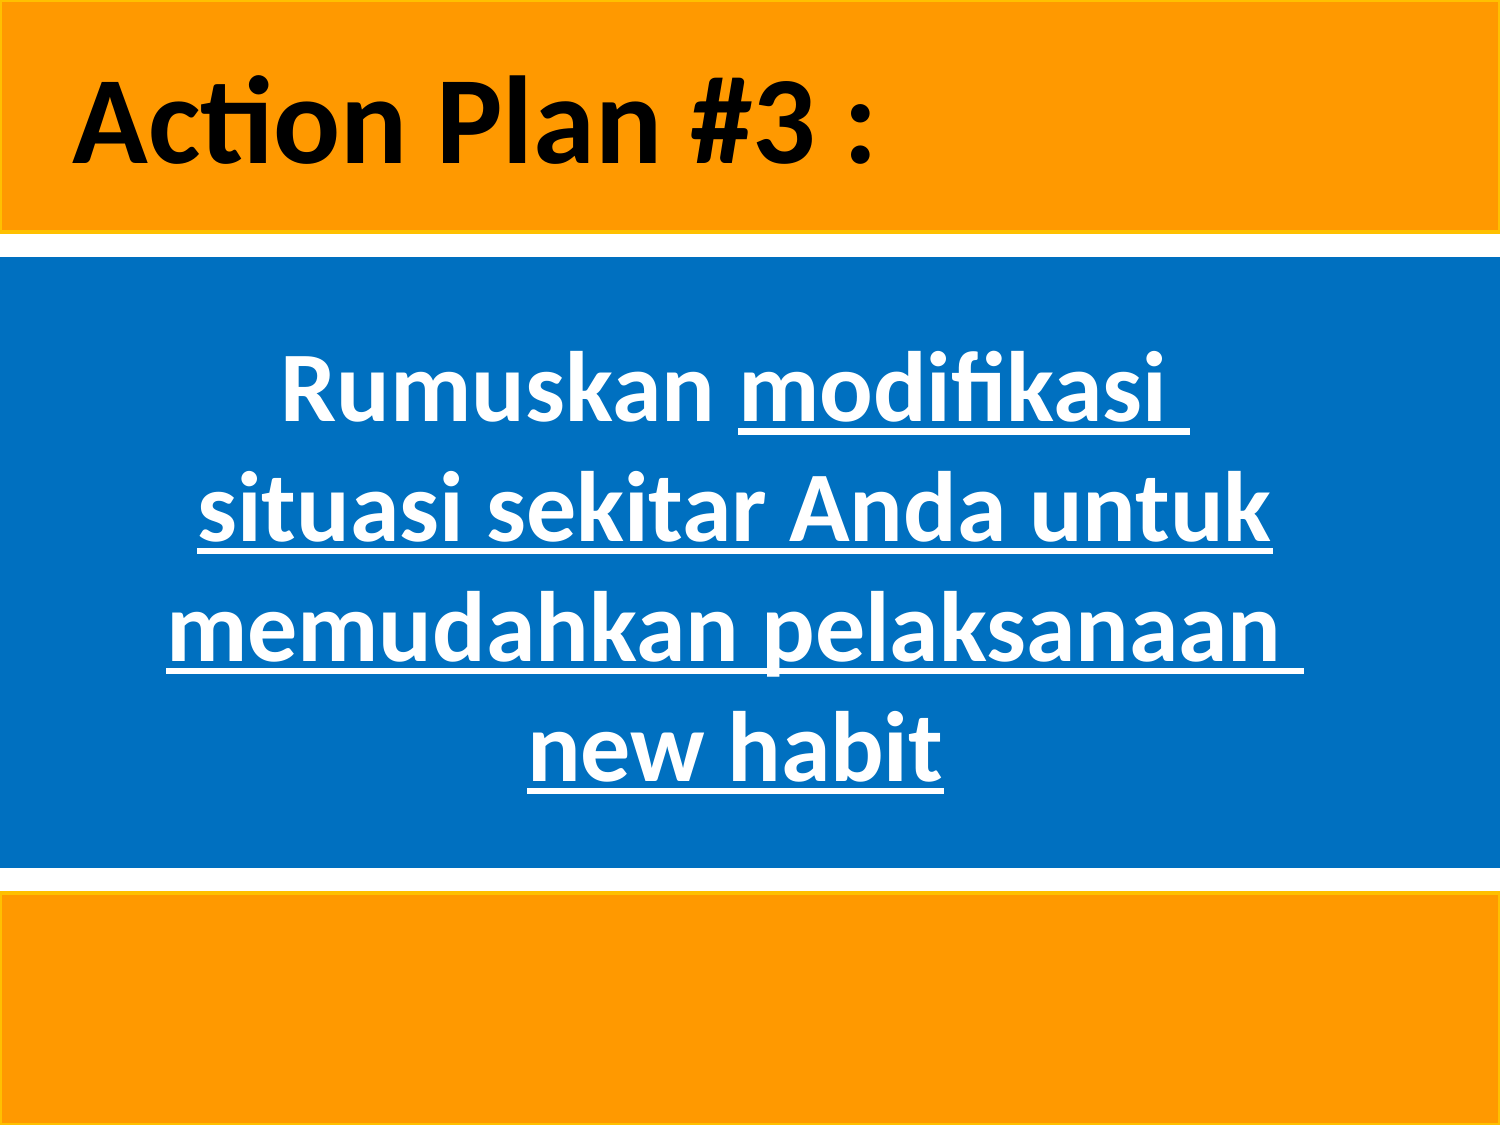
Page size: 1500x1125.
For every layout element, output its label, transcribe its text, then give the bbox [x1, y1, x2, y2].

text_box [0, 257, 1500, 868]
text_box [0, 891, 1500, 1125]
text_box Action Plan #3 : [57, 31, 894, 196]
text_box [0, 0, 1500, 234]
text_box Rumuskan modifikasi situasi sekitar Anda untuk memudahkan pelaksanaan new habit [53, 314, 1418, 809]
